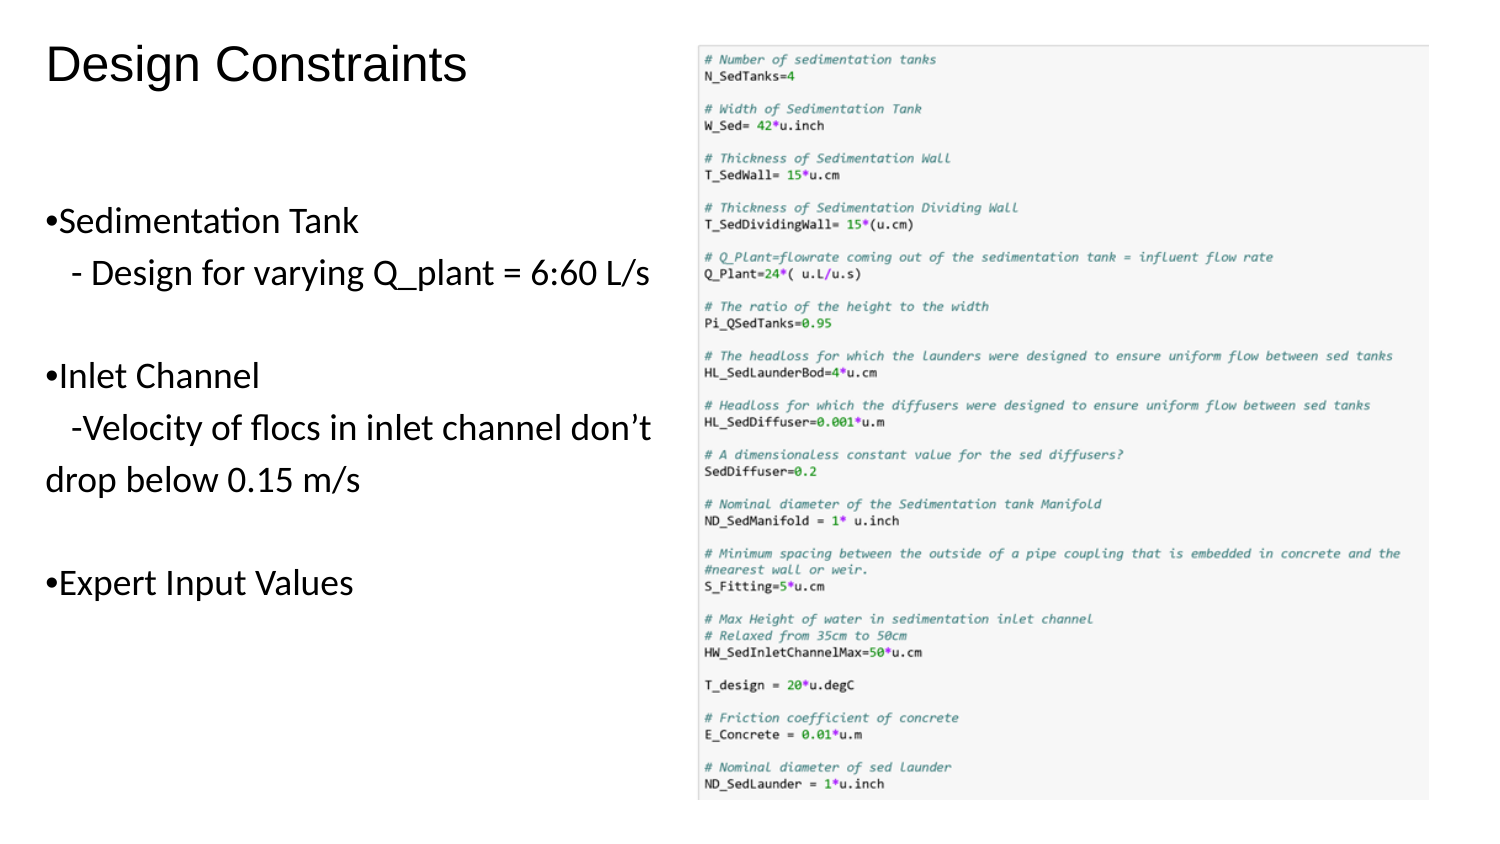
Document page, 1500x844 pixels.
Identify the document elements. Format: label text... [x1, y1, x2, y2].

picture [692, 43, 1429, 800]
text_box •Sedimentation Tank - Design for varying Q_plant = 6:60 L/s •Inlet Channel -Velocity of flocs in inlet channel don’t drop below 0.15 m/s •Expert Input Values [30, 167, 687, 676]
title Design Constraints [30, 16, 1429, 110]
